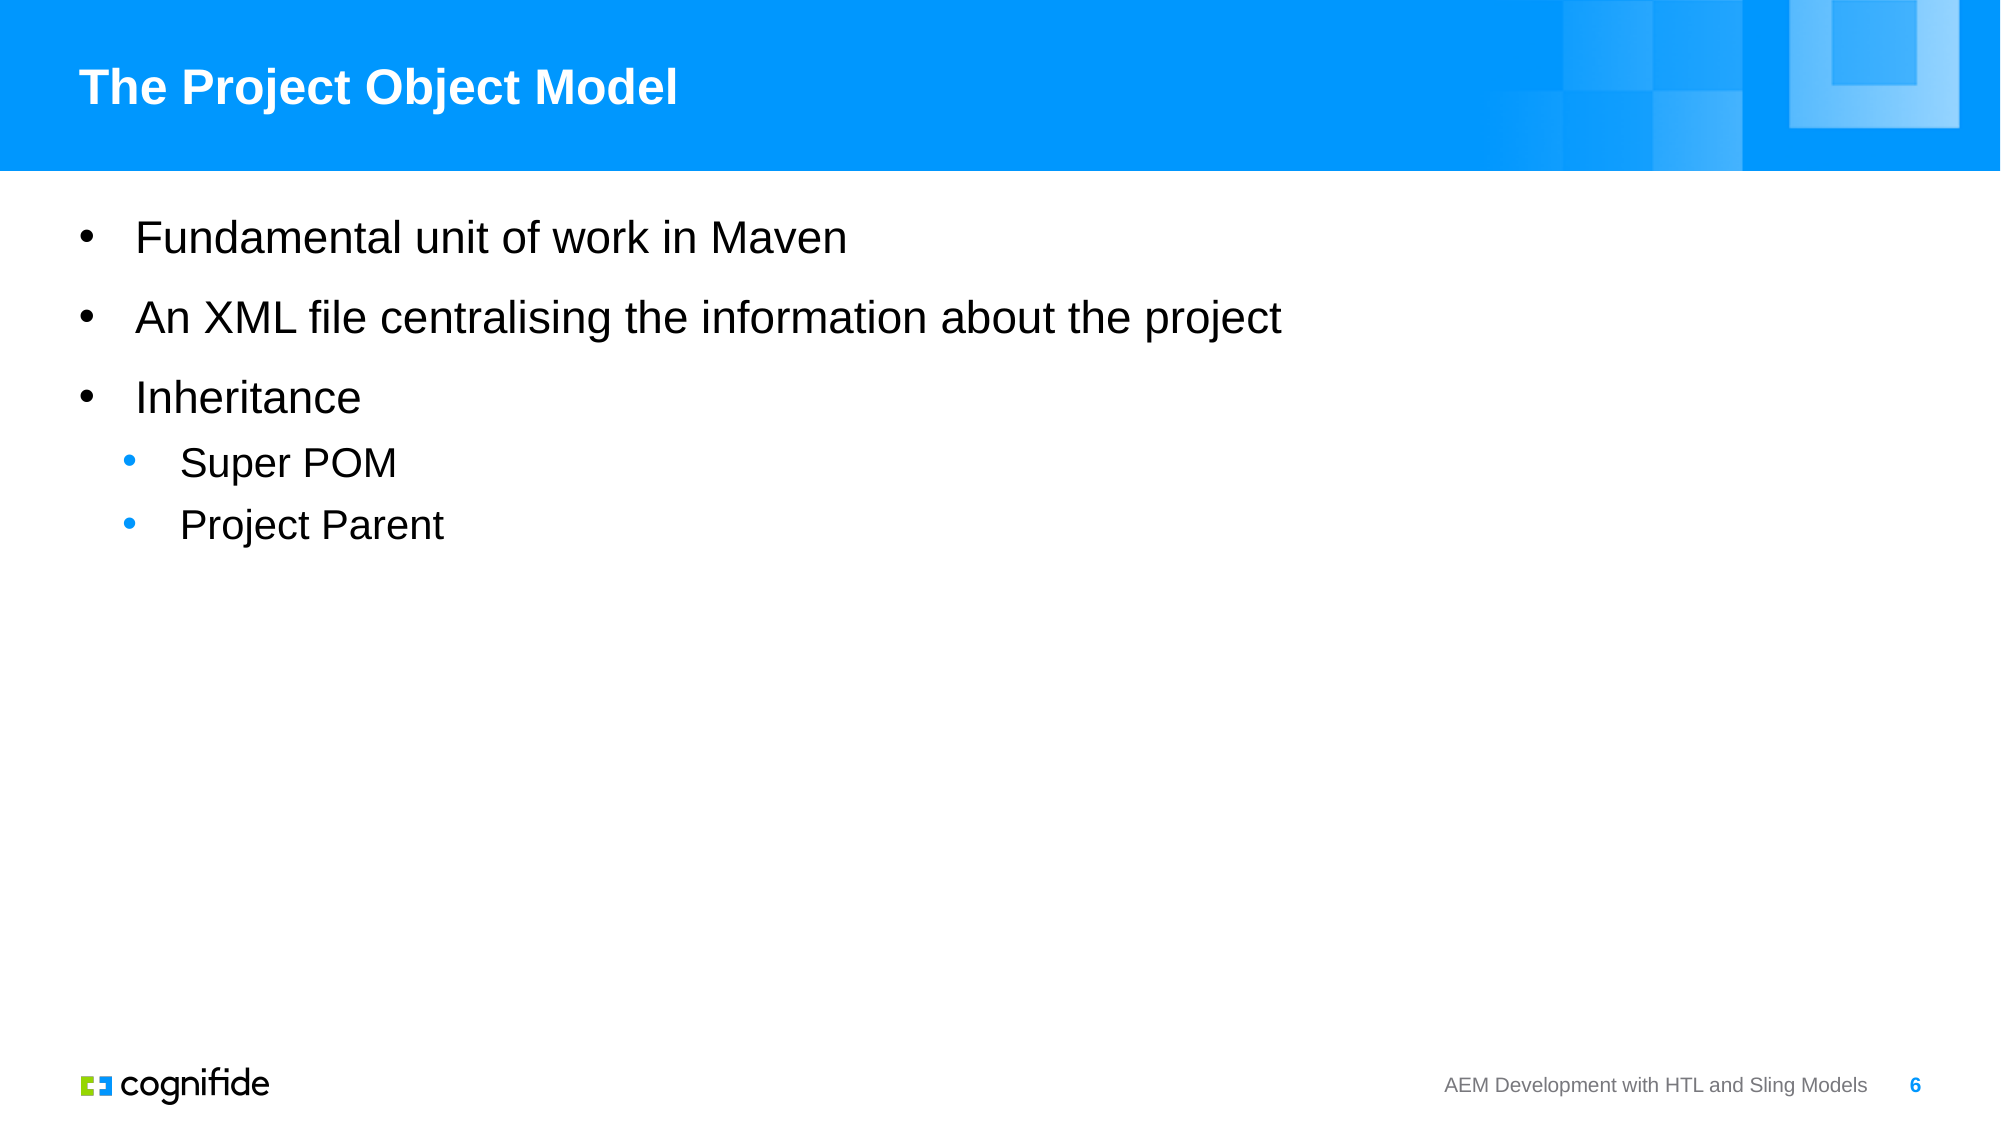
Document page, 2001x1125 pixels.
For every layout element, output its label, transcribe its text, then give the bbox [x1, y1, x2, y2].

title The Project Object Model [78, 8, 1700, 160]
footer AEM Development with HTL and Sling Models [662, 1054, 1867, 1115]
slide_number 6 [1867, 1054, 1922, 1115]
list Fundamental unit of work in Maven An XML file centralising the information about the project Inheritance Super POM Project Parent [78, 208, 1922, 1041]
picture [0, 0, 2001, 171]
picture [81, 1067, 269, 1105]
